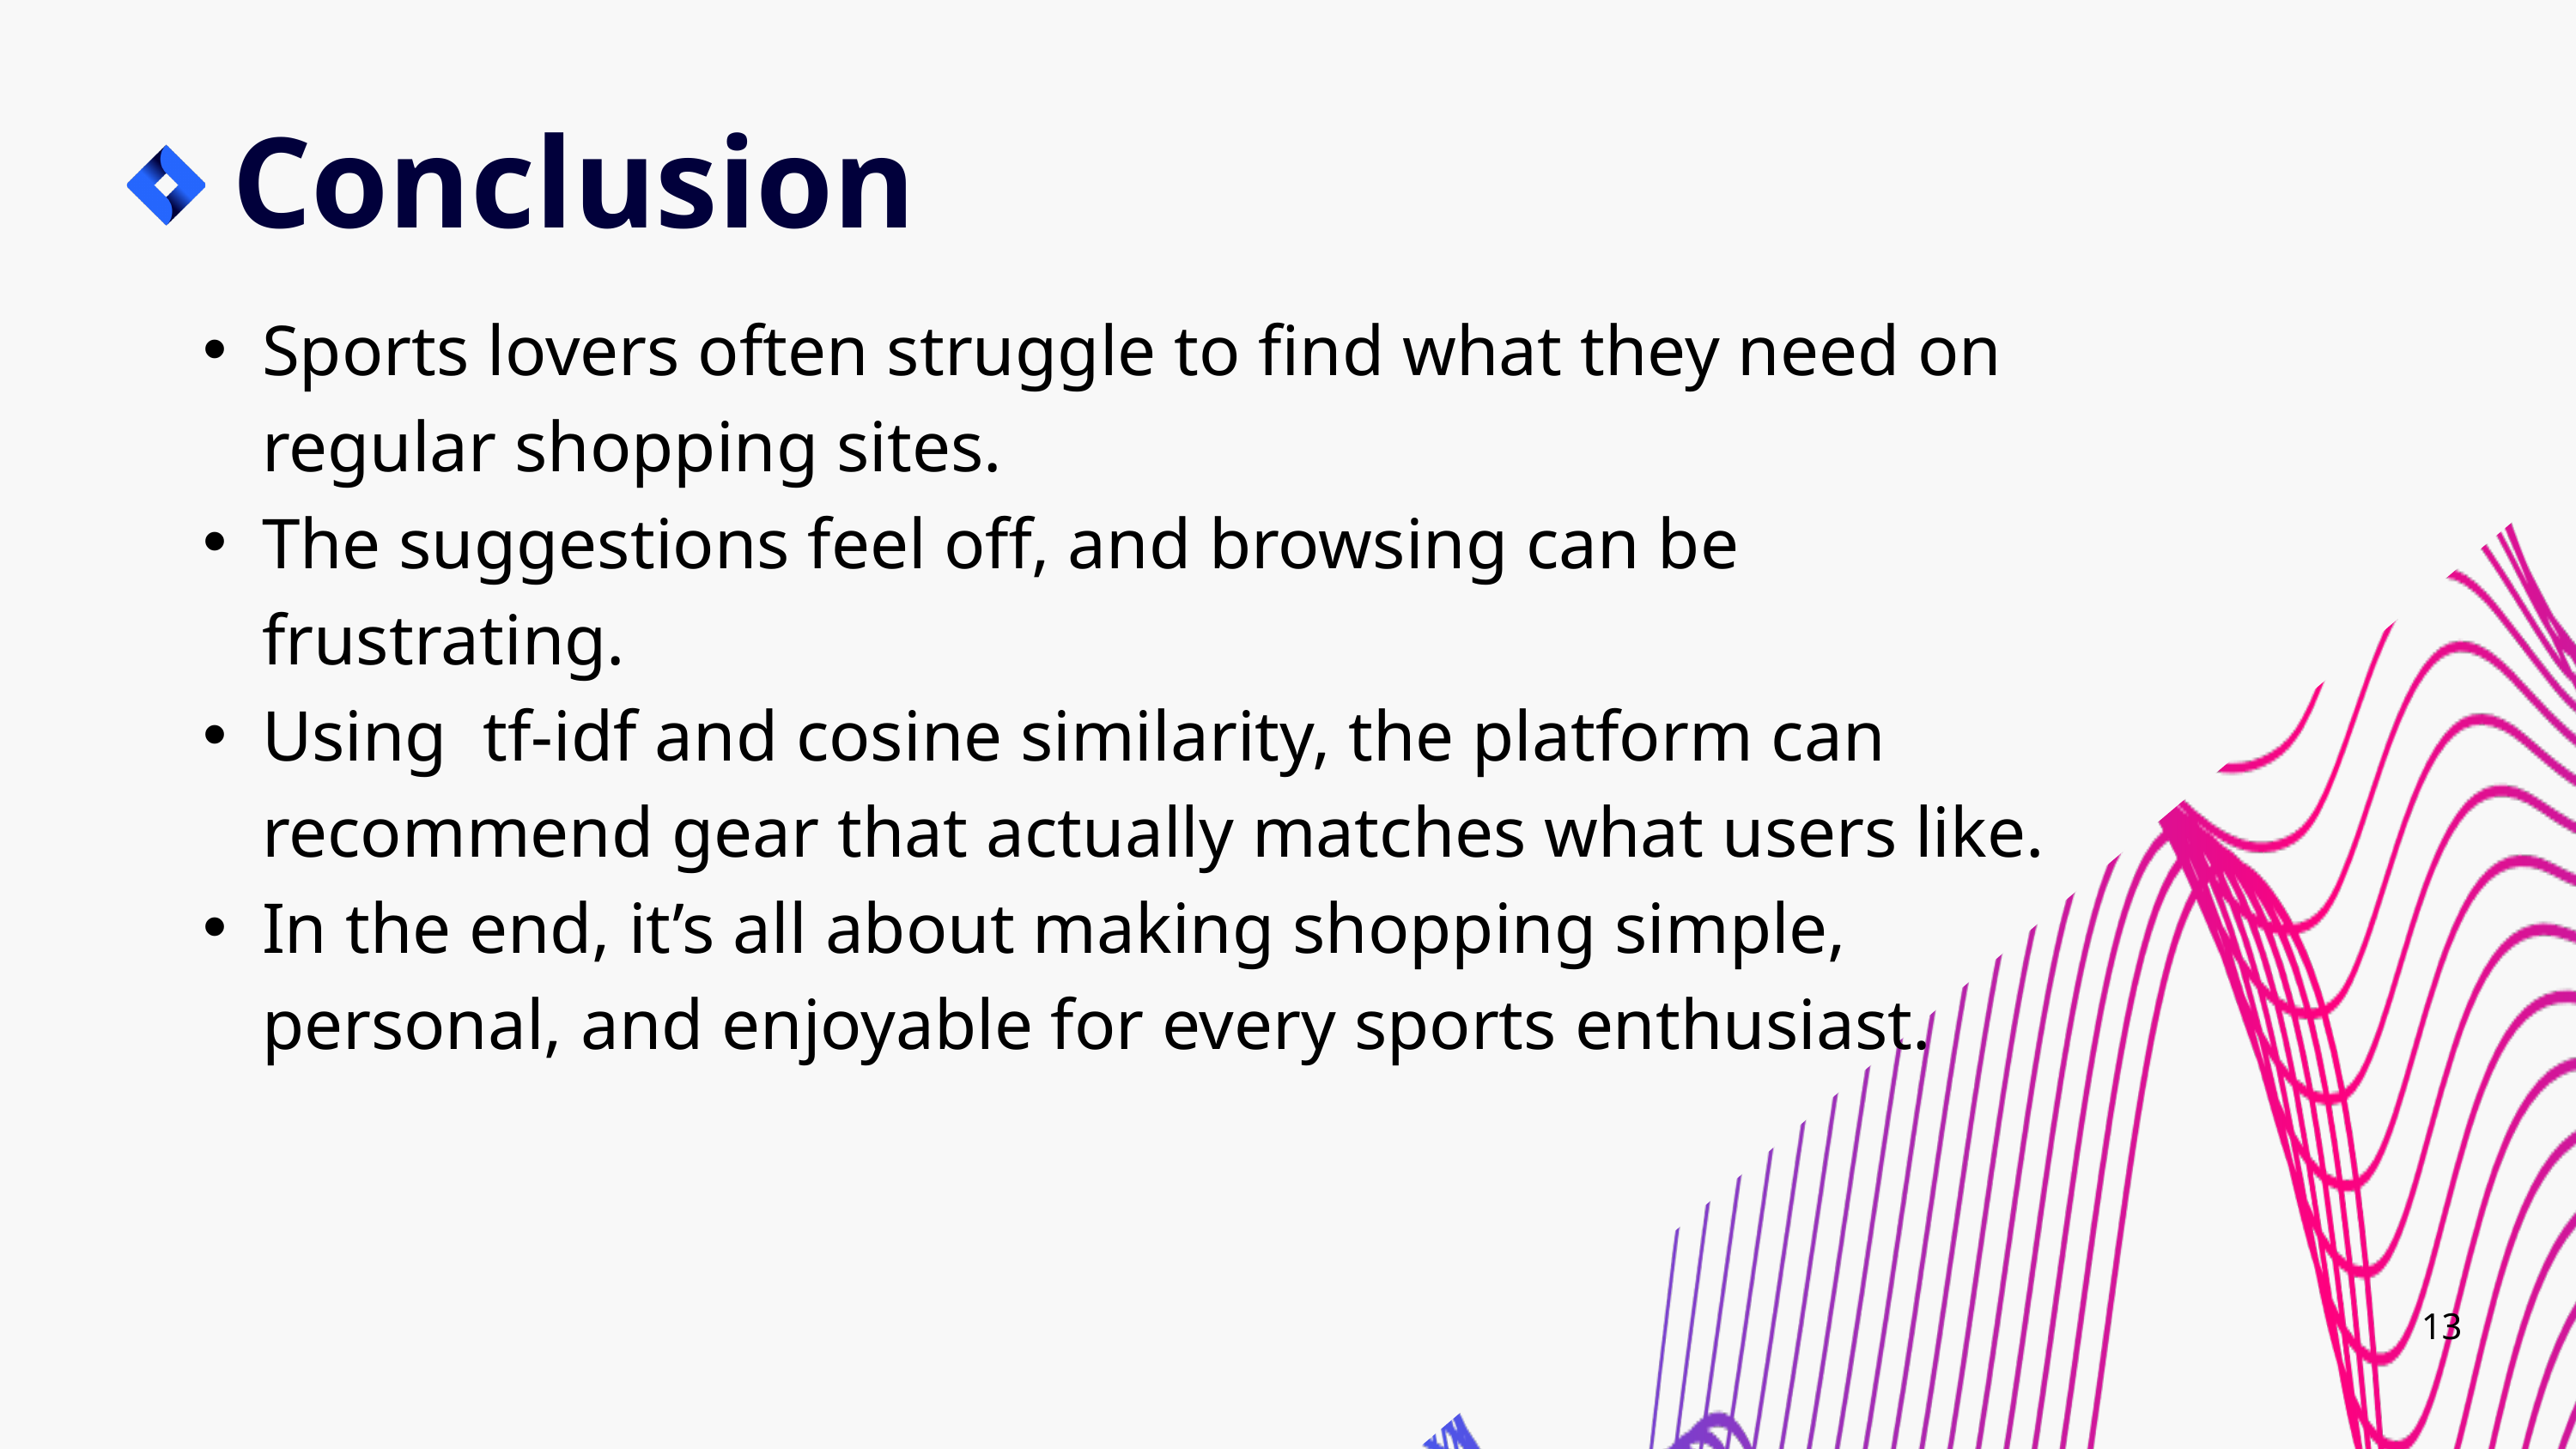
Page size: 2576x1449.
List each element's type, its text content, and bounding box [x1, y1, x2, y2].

text_box Conclusion [232, 102, 1695, 253]
text_box 13 [2421, 1296, 2463, 1348]
text_box [1417, 468, 2576, 1449]
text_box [126, 144, 774, 227]
text_box Sports lovers often struggle to find what they need on regular shopping sites. The suggestions feel off, and browsing can be frustrating. Using tf-idf and cosine similarity, the platform can recommend gear that actually matches what users like. In the end, it’s all about making shopping simple, personal, and enjoyable for every sports enthusiast. [144, 293, 2061, 1064]
